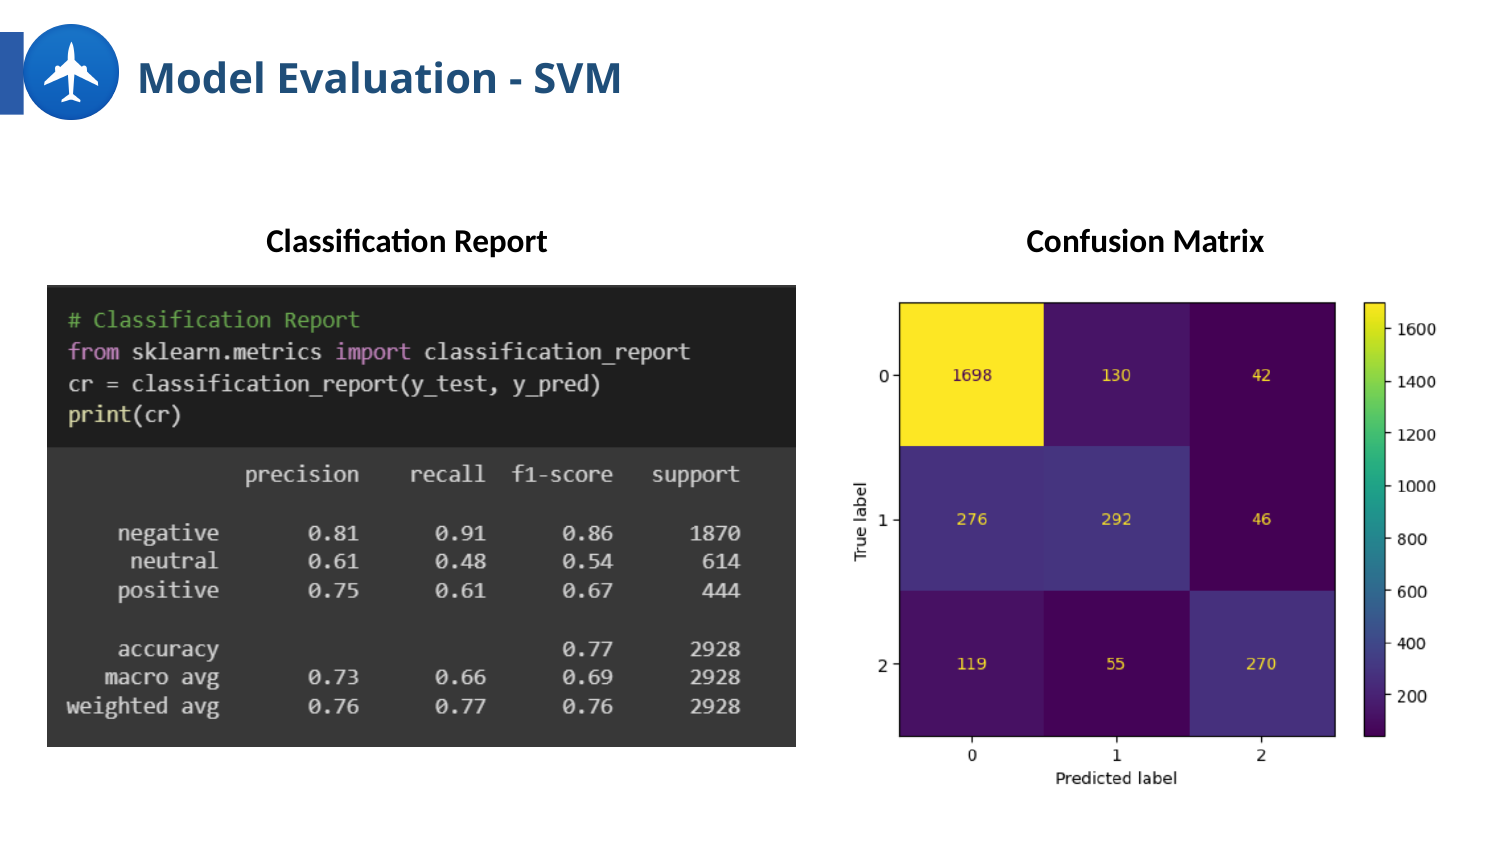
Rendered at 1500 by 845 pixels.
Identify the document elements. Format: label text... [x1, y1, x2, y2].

picture [47, 285, 796, 747]
text_box Model Evaluation - SVM [121, 43, 895, 109]
picture [843, 293, 1448, 796]
text_box Classification Report [38, 211, 776, 267]
text_box Confusion Matrix [776, 211, 1500, 267]
picture [23, 24, 119, 120]
